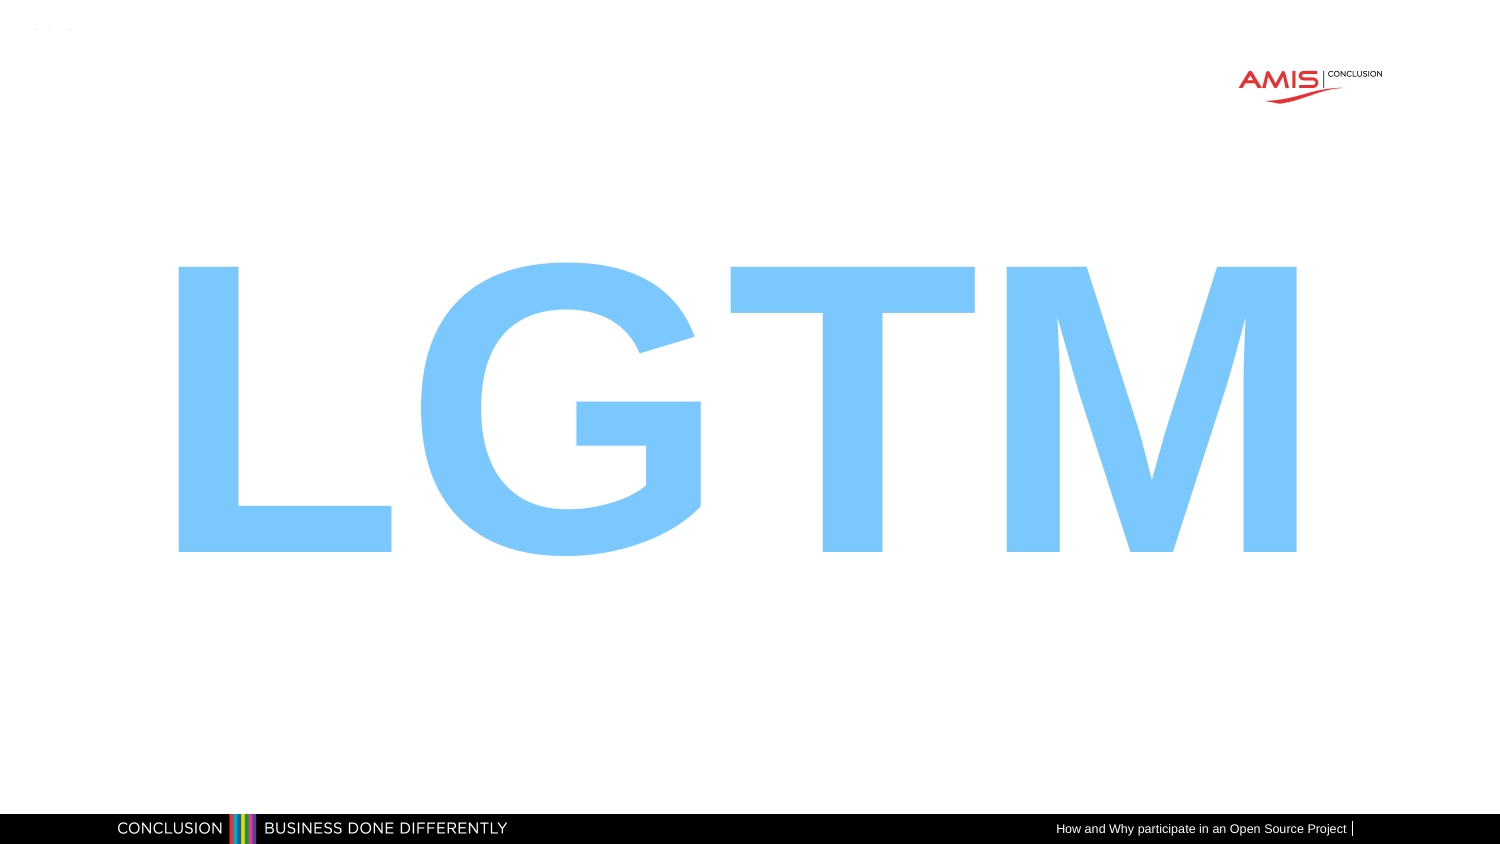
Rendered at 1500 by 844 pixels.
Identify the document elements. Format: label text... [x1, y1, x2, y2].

picture [239, 814, 1500, 844]
footer How and Why participate in an Open Source Project [814, 820, 1347, 839]
picture [0, 814, 236, 844]
text_box LGTM [136, 130, 1341, 643]
picture [1181, 59, 1388, 106]
